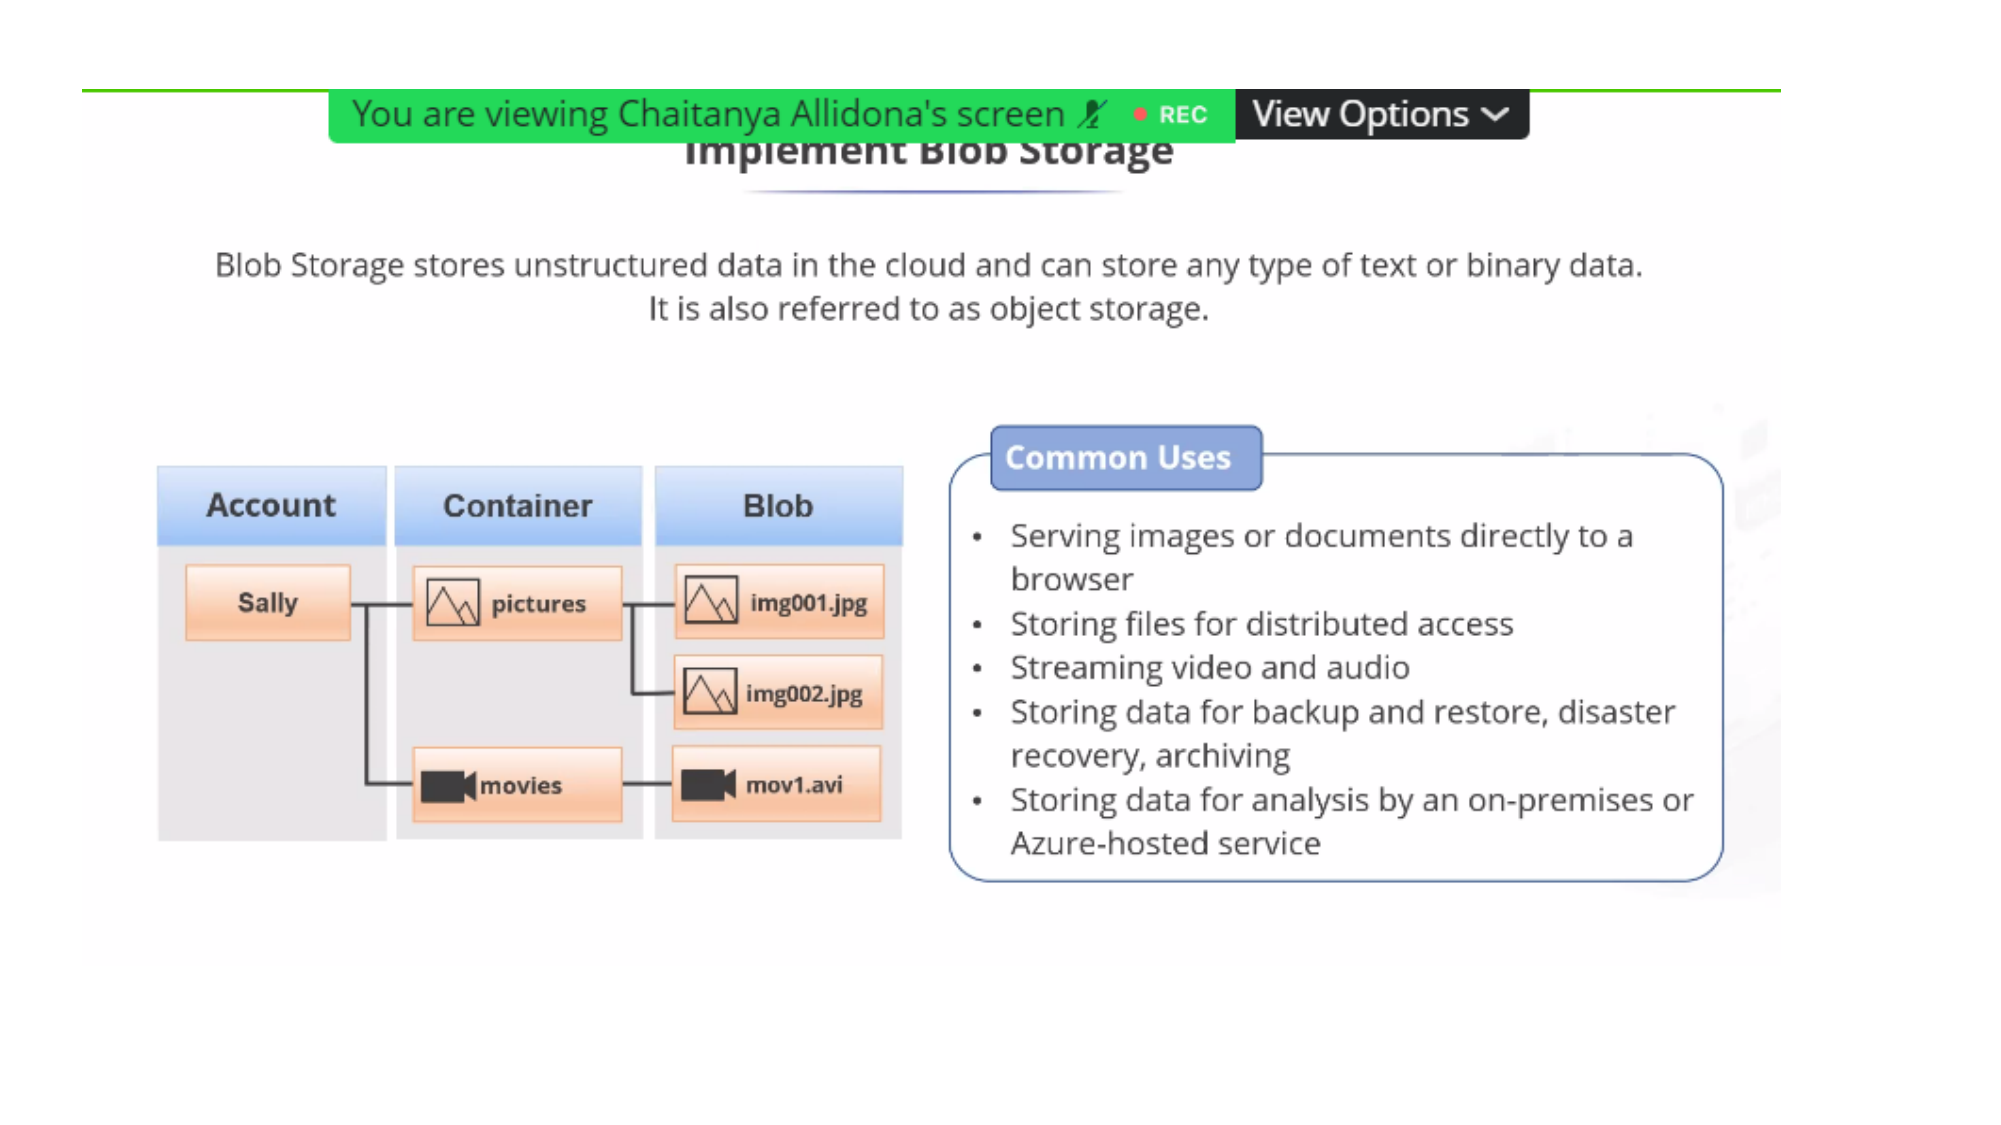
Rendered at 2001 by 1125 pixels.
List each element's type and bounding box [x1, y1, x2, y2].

picture [82, 89, 1781, 966]
